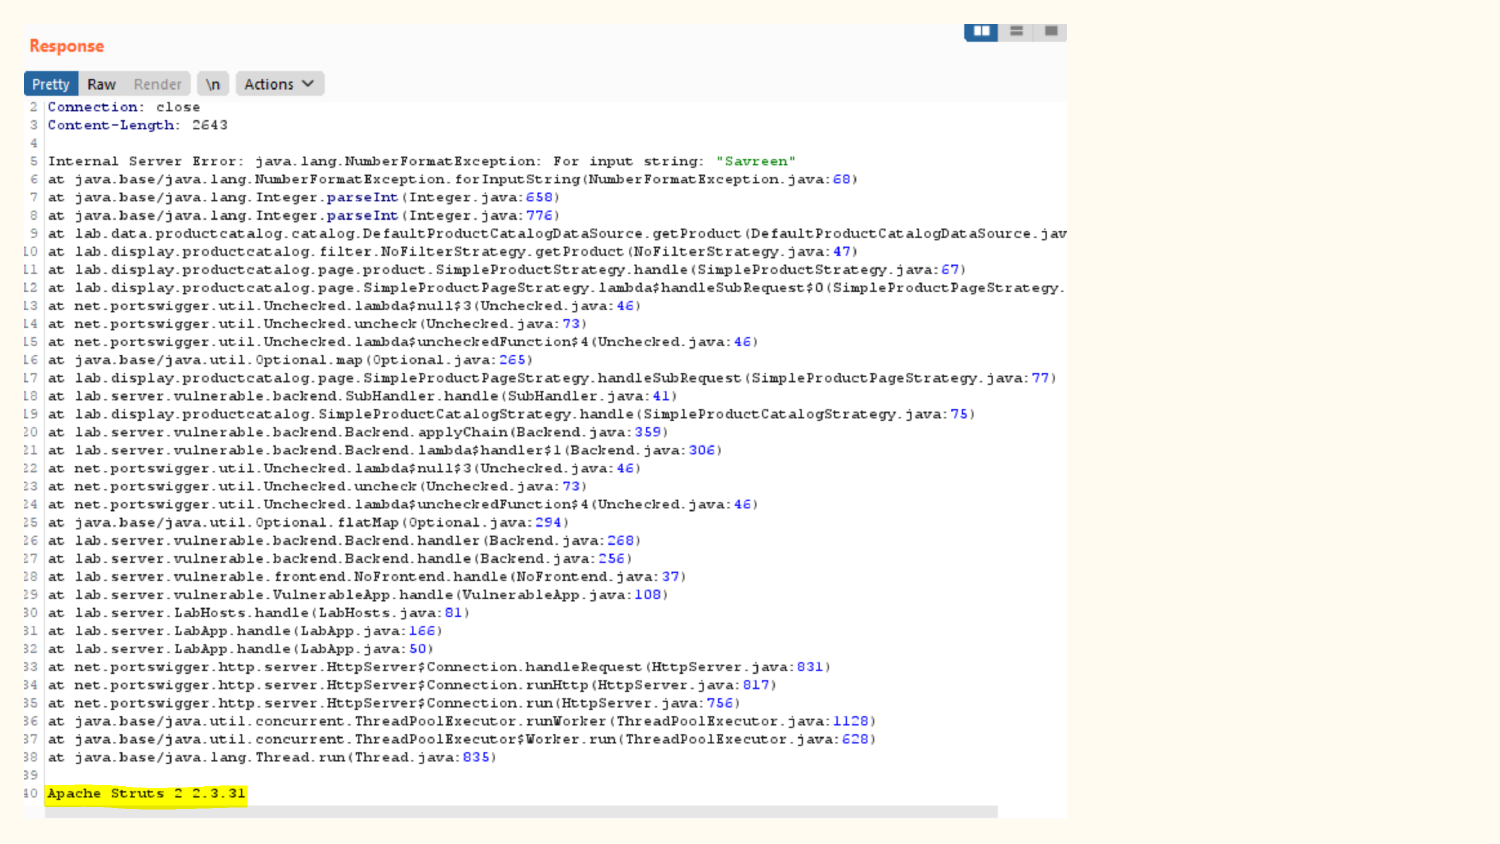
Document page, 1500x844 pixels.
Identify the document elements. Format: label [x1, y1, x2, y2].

picture [24, 24, 1067, 819]
